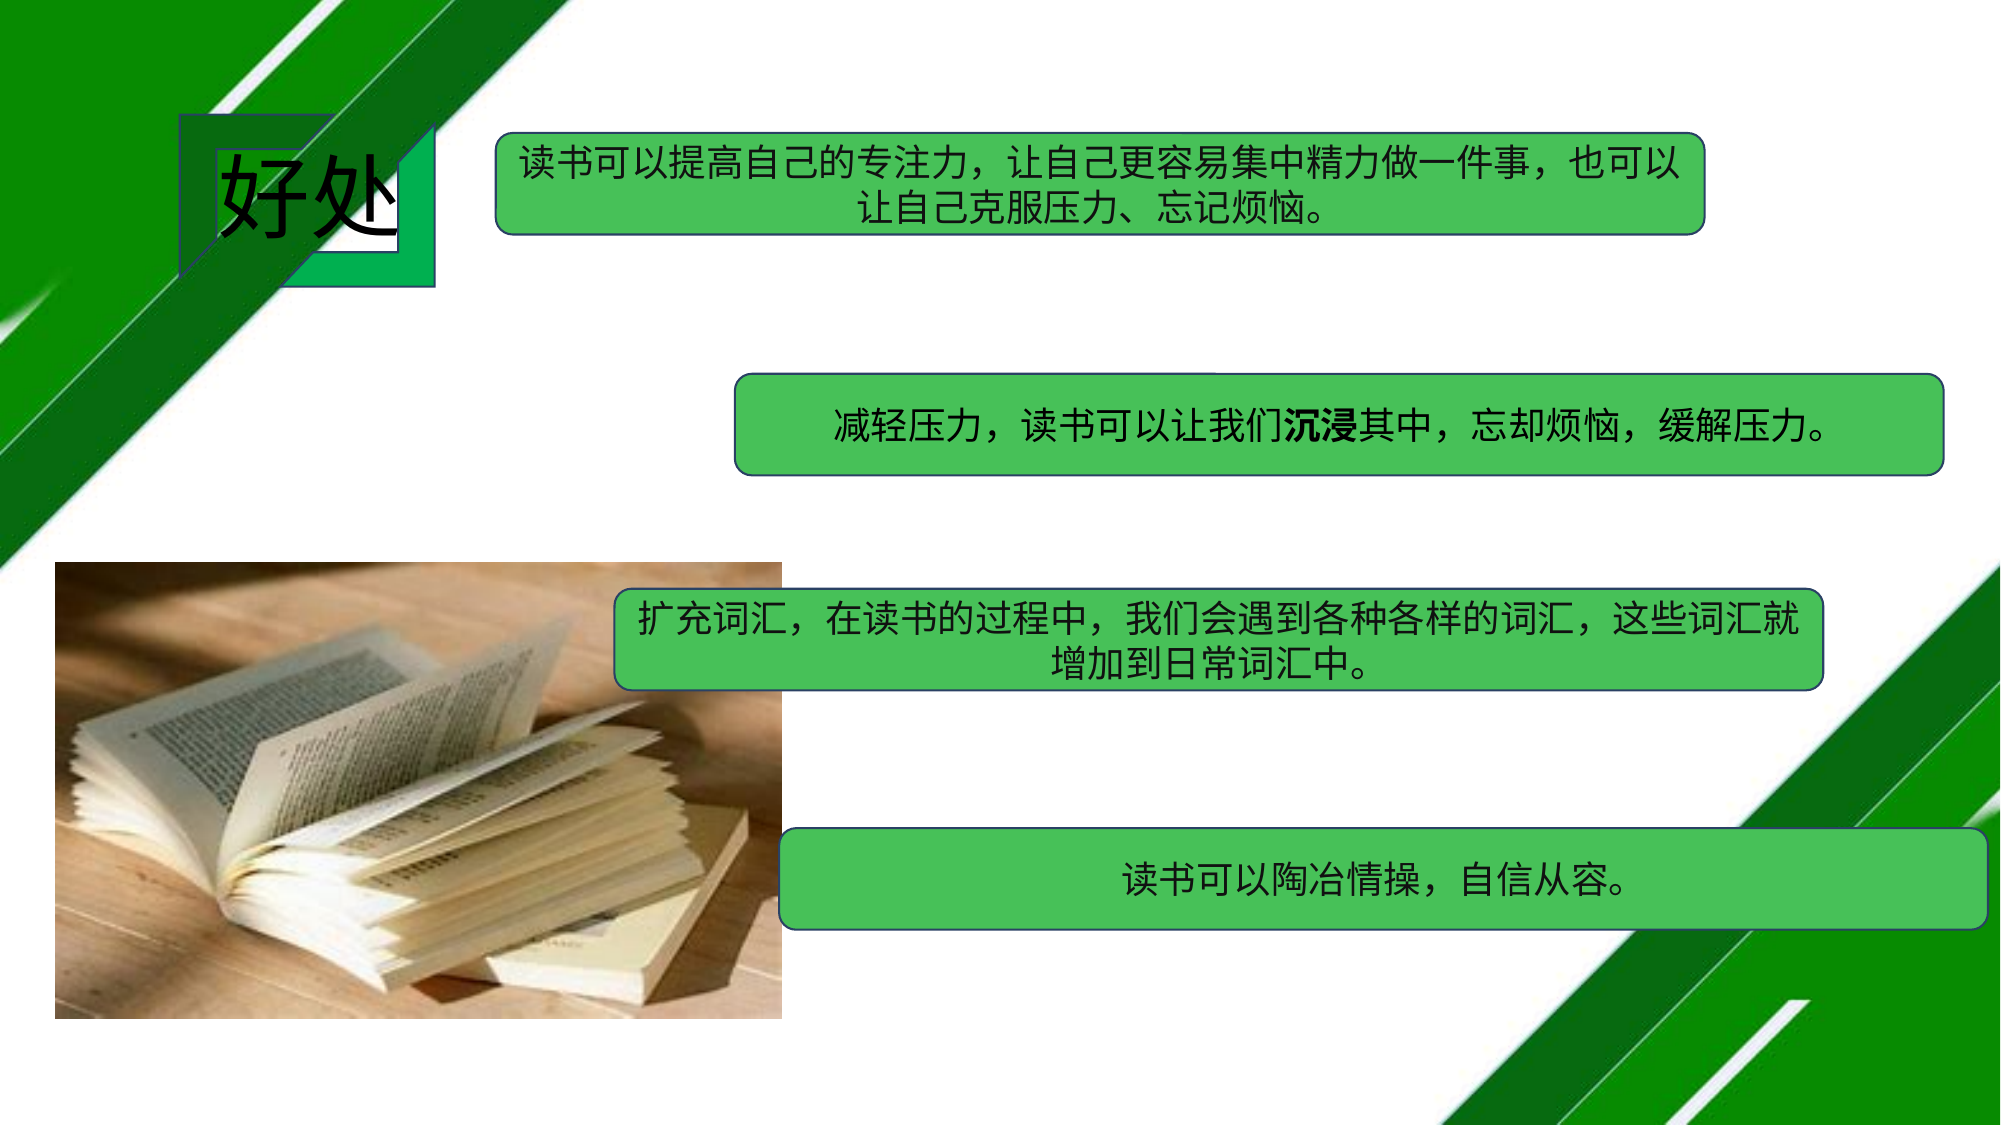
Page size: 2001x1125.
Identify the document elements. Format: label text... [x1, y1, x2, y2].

text_box [178, 113, 337, 281]
text_box 读书可以提高自己的专注力，让自己更容易集中精力做一件事，也可以让自己克服压力、忘记烦恼。 [494, 131, 1706, 236]
picture [0, 0, 2001, 1125]
text_box [277, 121, 436, 288]
text_box 扩充词汇，在读书的过程中，我们会遇到各种各样的词汇，这些词汇就增加到日常词汇中。 [782, 587, 1825, 692]
text_box 好处 [204, 132, 418, 258]
text_box 减轻压力，读书可以让我们沉浸其中，忘却烦恼，缓解压力。 [733, 372, 1945, 477]
text_box 读书可以陶冶情操，自信从容。 [782, 827, 1990, 931]
